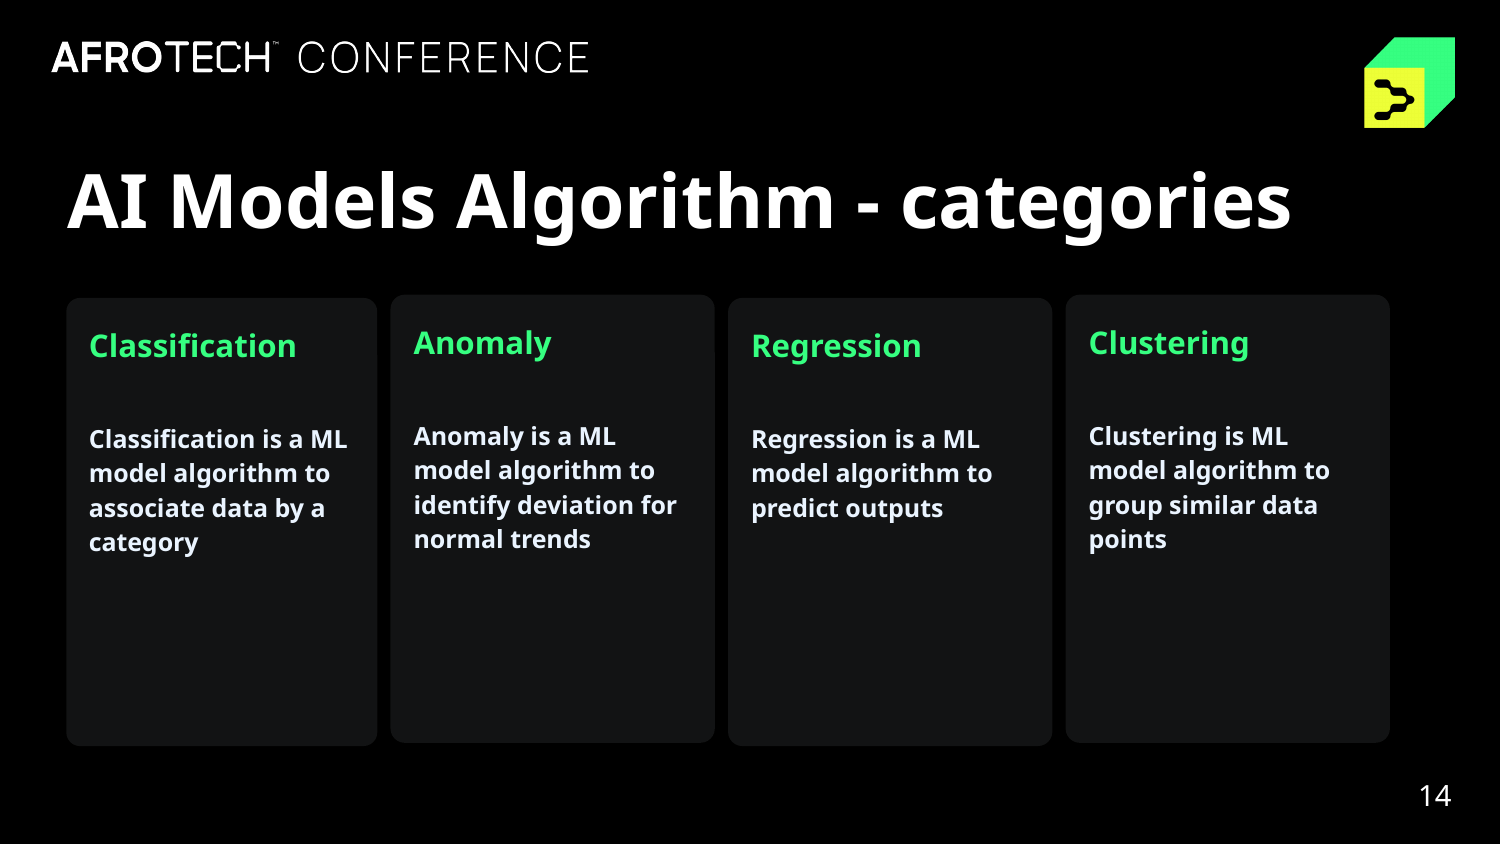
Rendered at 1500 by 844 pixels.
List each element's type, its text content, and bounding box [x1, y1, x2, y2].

slide_number 14 [1389, 764, 1480, 830]
picture [51, 41, 588, 73]
text_box Regression Regression is a ML model algorithm to predict outputs [728, 297, 1053, 747]
text_box Clustering Clustering is ML model algorithm to group similar data points [1065, 294, 1390, 743]
text_box Classification Classification is a ML model algorithm to associate data by a category [66, 297, 378, 747]
text_box AI Models Algorithm - categories [52, 135, 1434, 279]
text_box Anomaly Anomaly is a ML model algorithm to identify deviation for normal trends [390, 294, 715, 743]
picture [1364, 37, 1455, 128]
